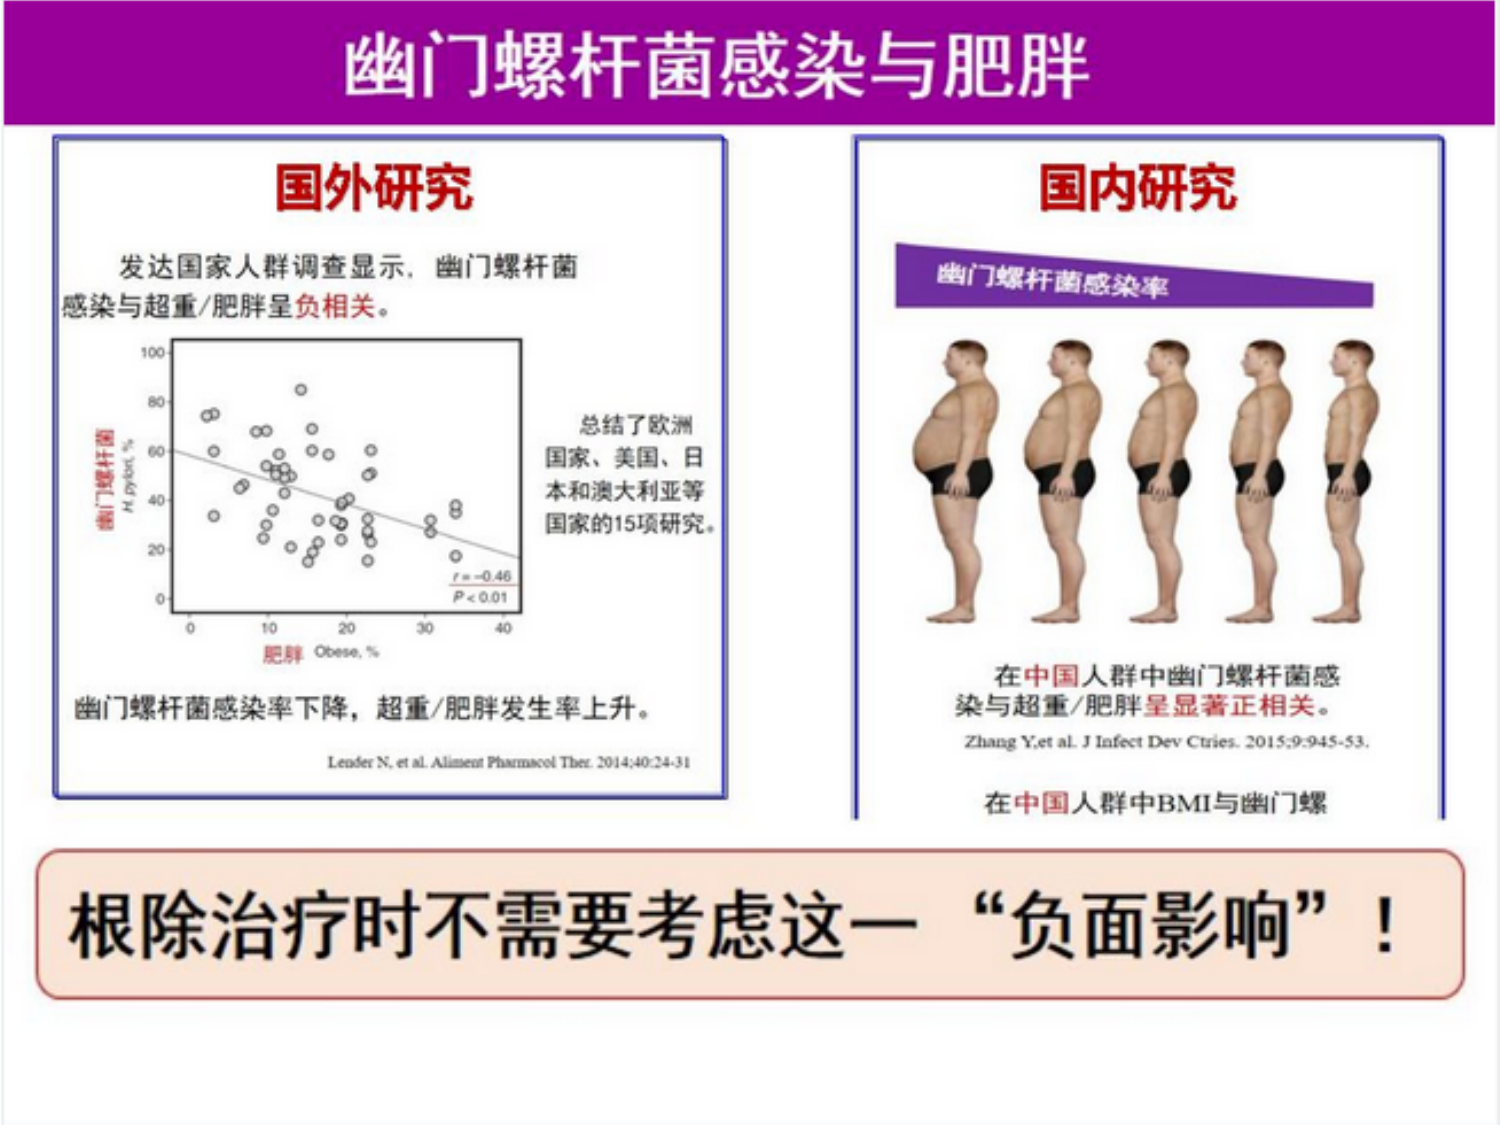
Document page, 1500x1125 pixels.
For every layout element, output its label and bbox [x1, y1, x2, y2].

list [0, 0, 1500, 1125]
